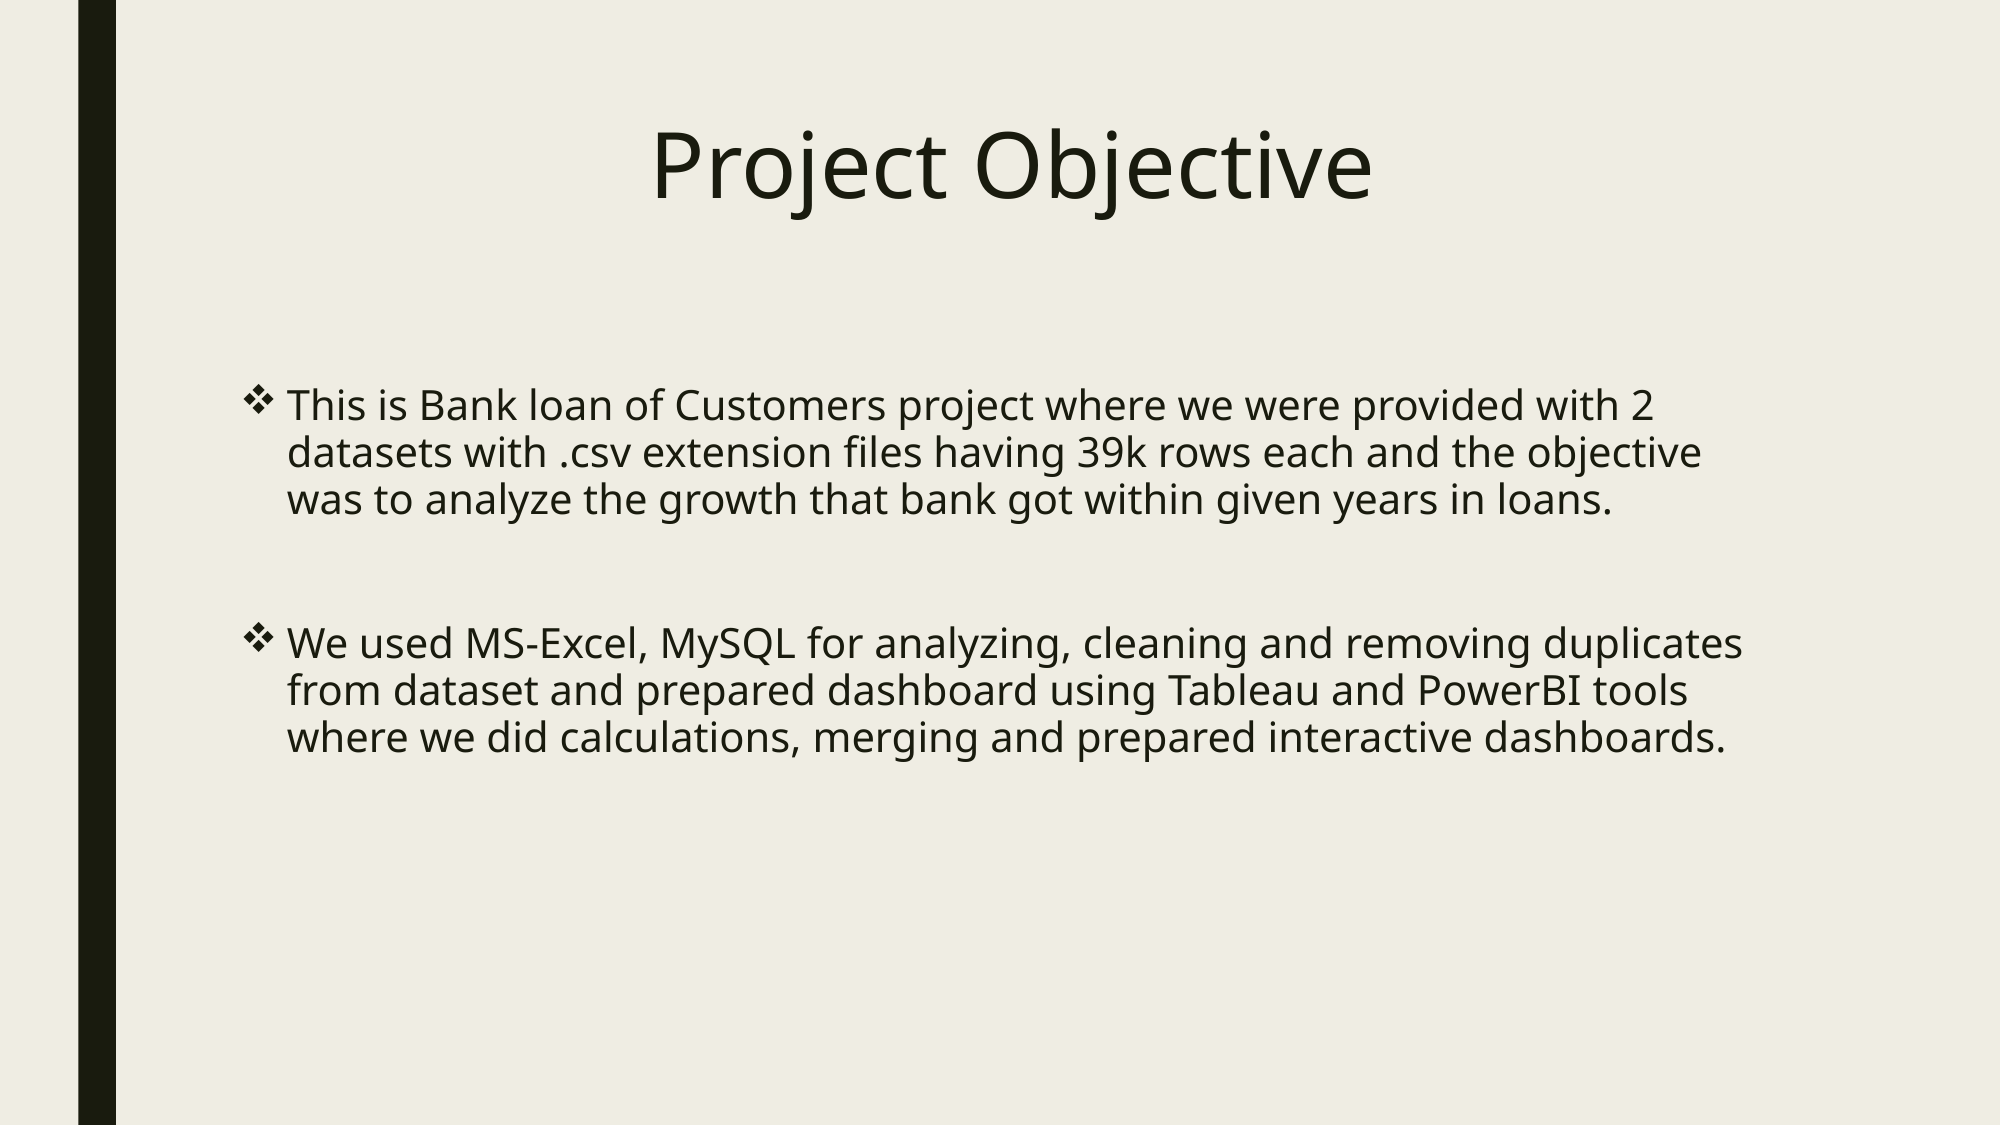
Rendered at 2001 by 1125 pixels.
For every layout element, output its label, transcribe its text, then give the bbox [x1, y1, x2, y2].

list This is Bank loan of Customers project where we were provided with 2 datasets with .csv extension files having 39k rows each and the objective was to analyze the growth that bank got within given years in loans. We used MS-Excel, MySQL for analyzing, cleaning and removing duplicates from dataset and prepared dashboard using Tableau and PowerBI tools where we did calculations, merging and prepared interactive dashboards. [225, 375, 1800, 963]
title Project Objective [225, 112, 1800, 357]
